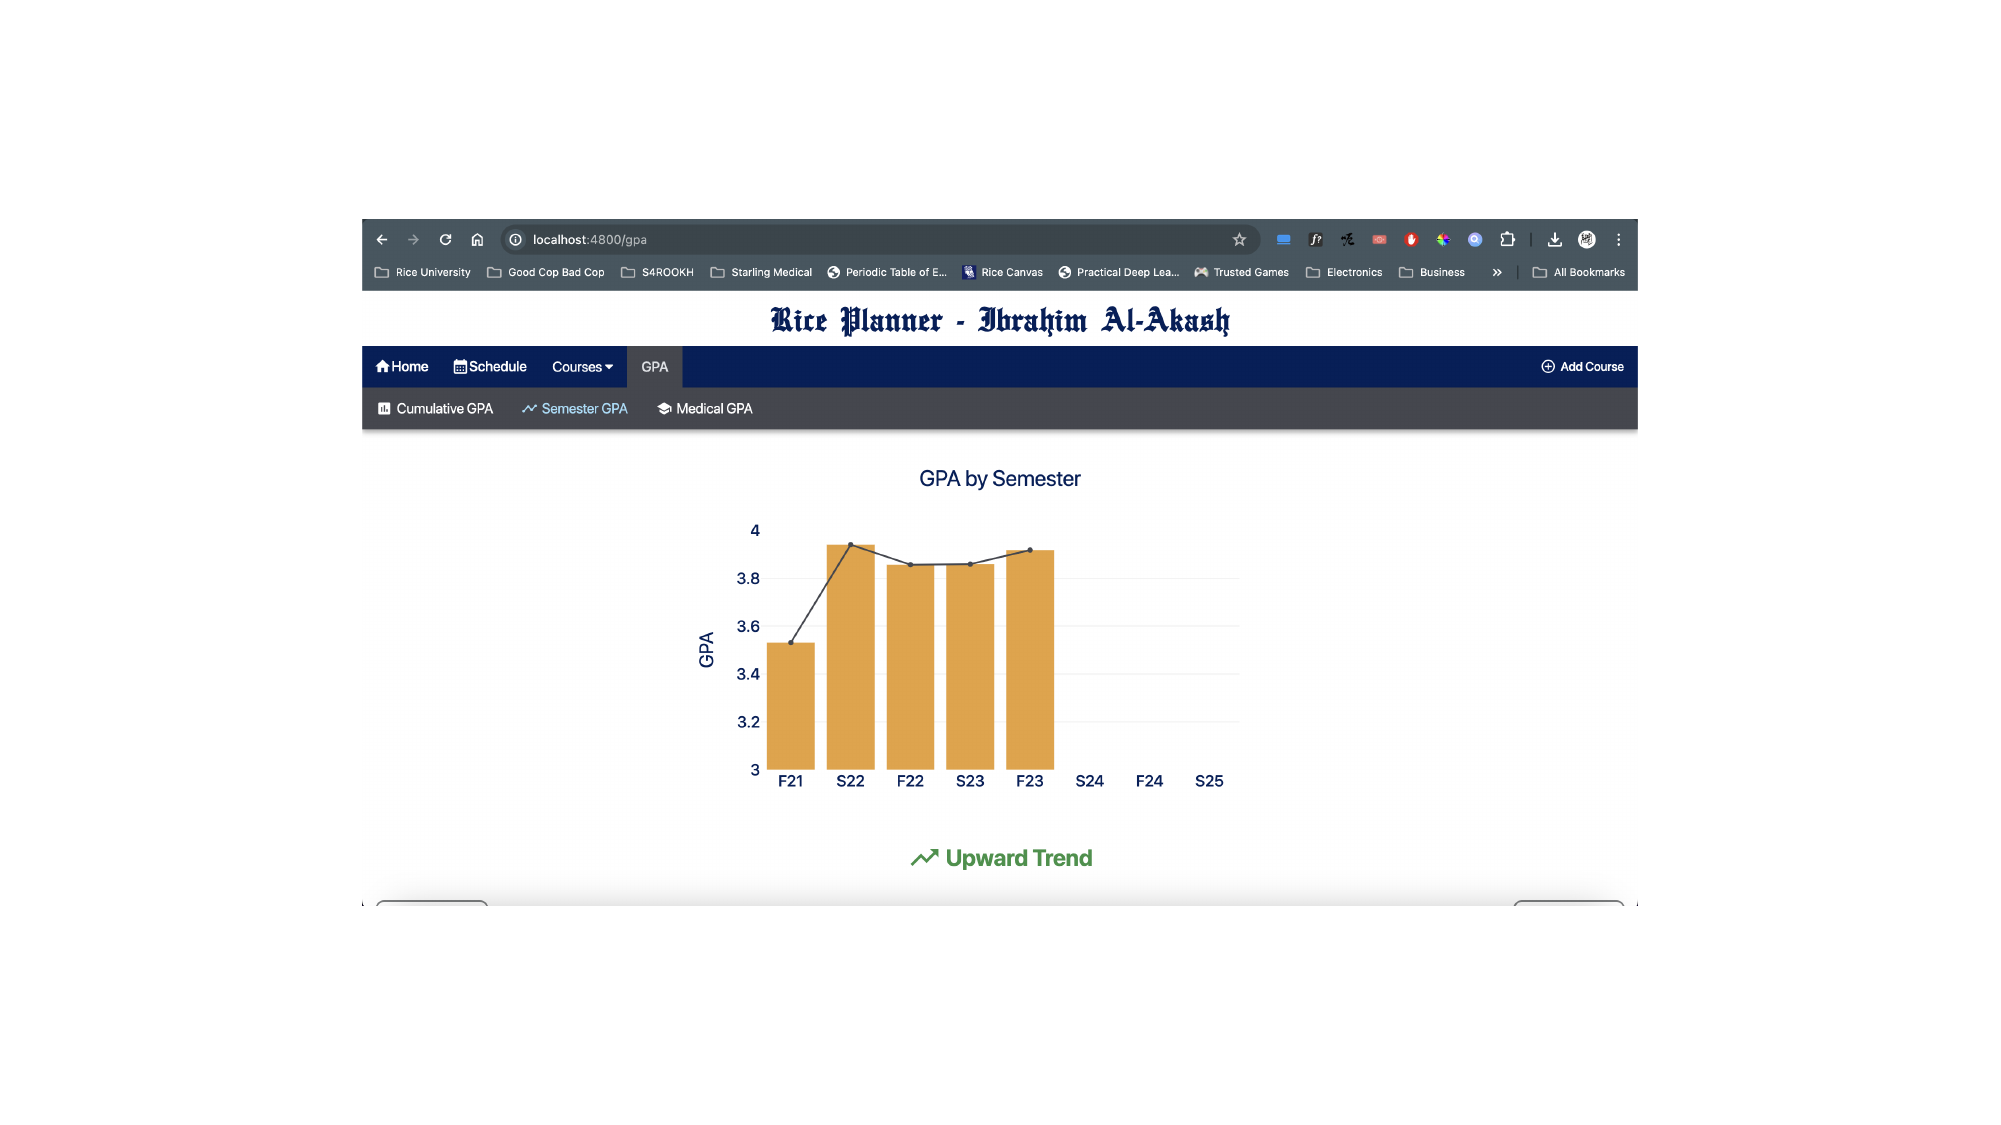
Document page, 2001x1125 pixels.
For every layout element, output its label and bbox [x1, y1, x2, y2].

picture [361, 218, 1638, 907]
